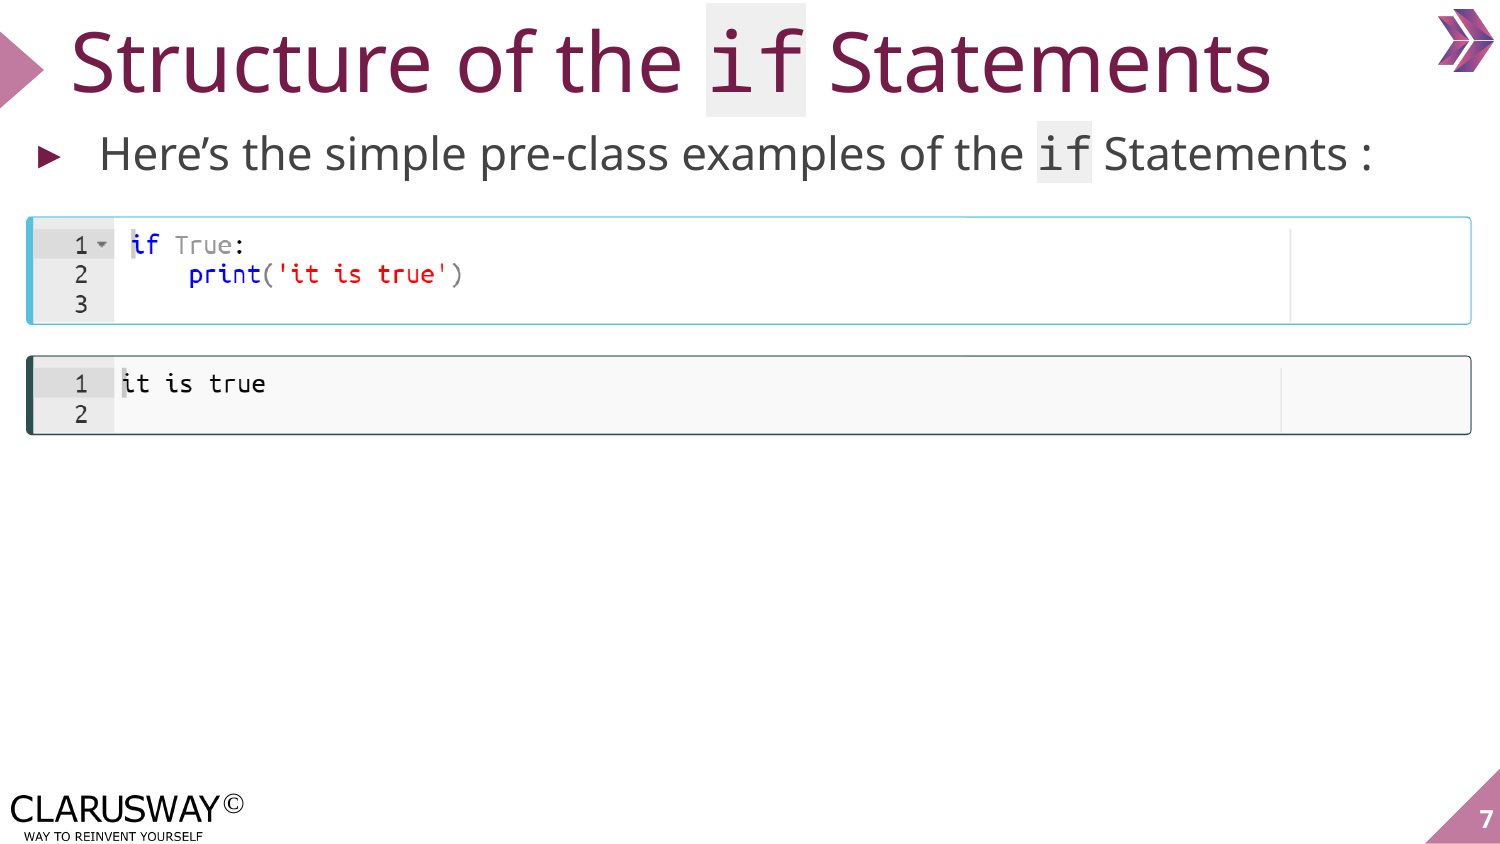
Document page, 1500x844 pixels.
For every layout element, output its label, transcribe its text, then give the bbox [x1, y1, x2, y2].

picture [1438, 9, 1494, 72]
picture [24, 212, 1476, 328]
slide_number ‹#› [1418, 760, 1494, 838]
subtitle Here’s the simple pre-class examples of the if Statements : [23, 118, 1465, 211]
picture [11, 795, 220, 841]
title Structure of the if Statements [70, 28, 1376, 118]
picture [24, 352, 1476, 438]
